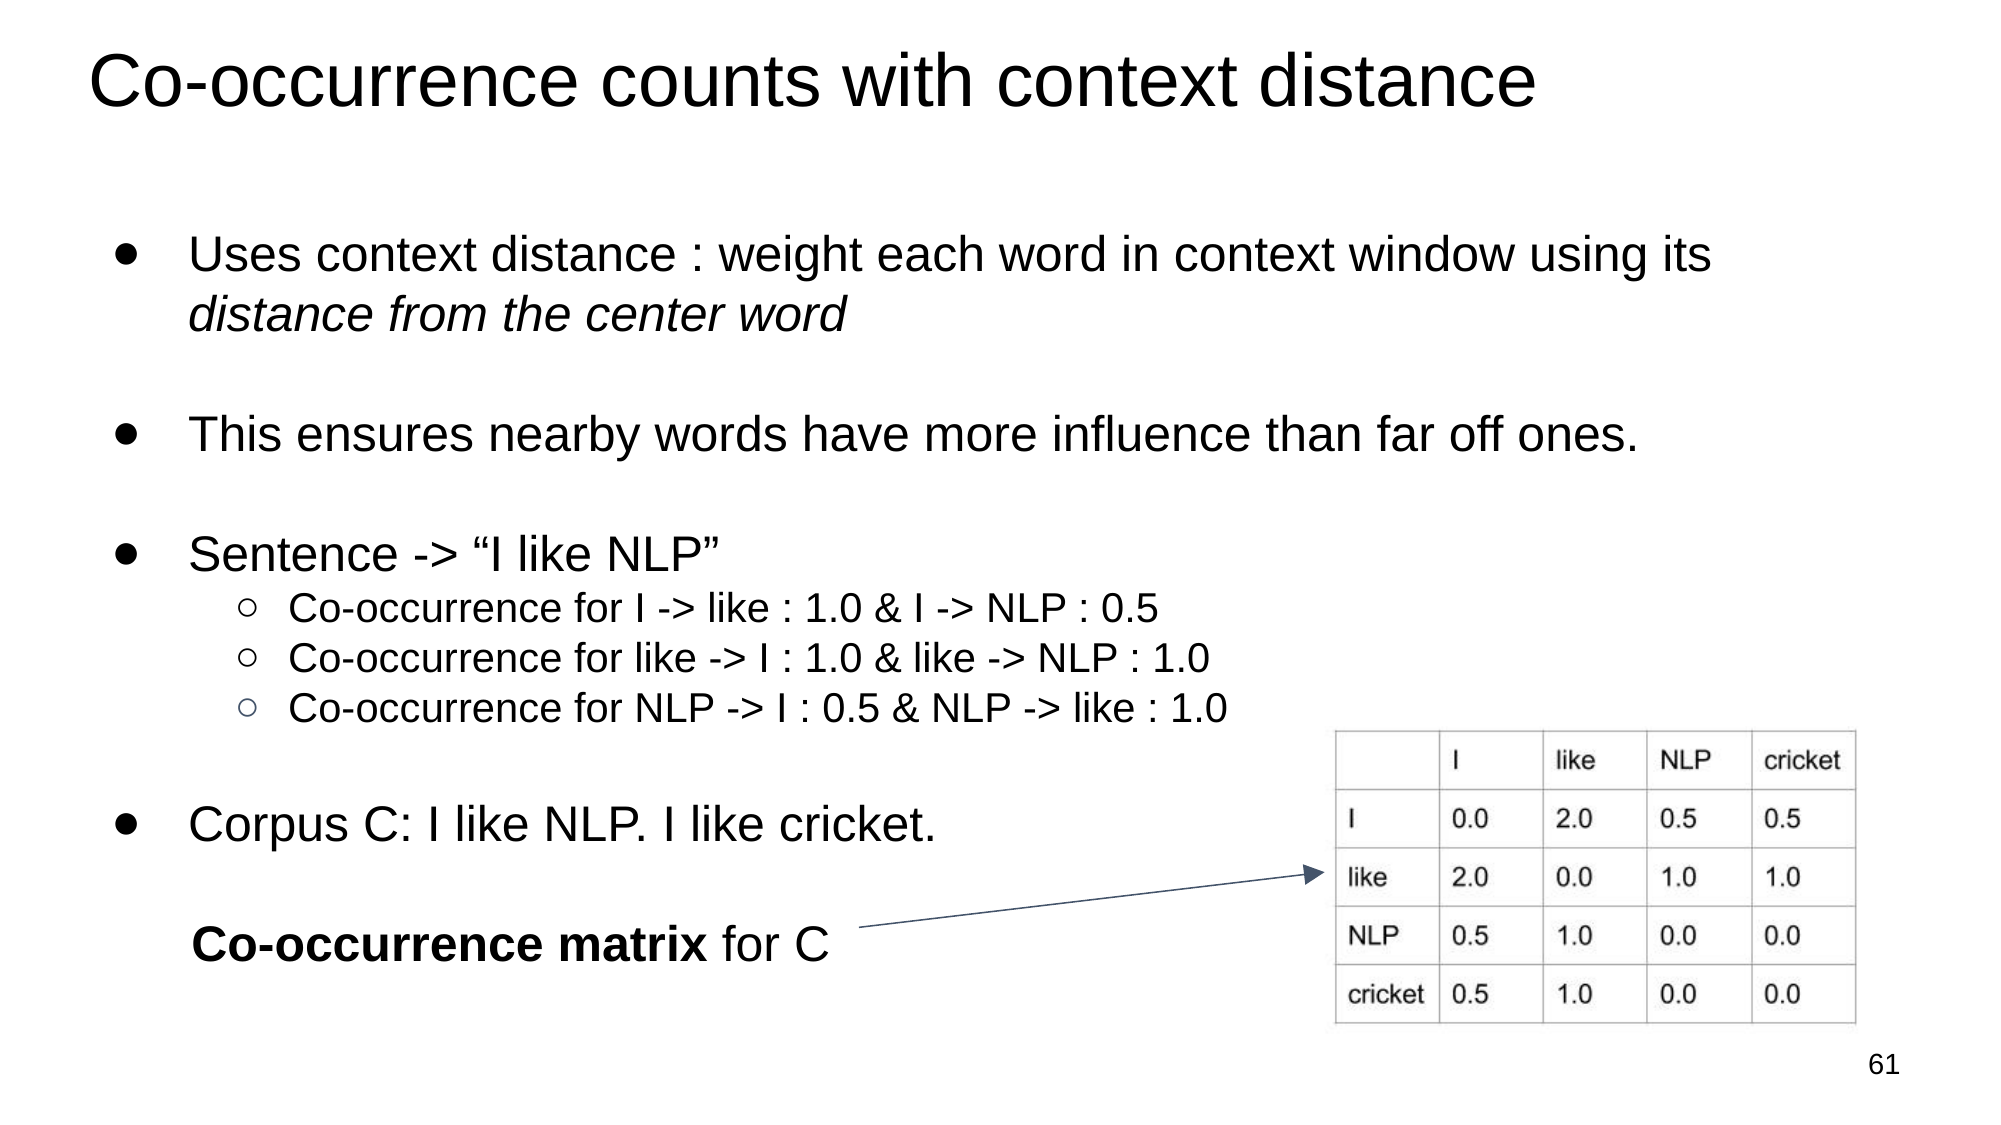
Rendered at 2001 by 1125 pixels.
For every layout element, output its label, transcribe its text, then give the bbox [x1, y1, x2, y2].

list Uses context distance : weight each word in context window using its distance from the center word This ensures nearby words have more influence than far off ones. Sentence -> “I like NLP” Co-occurrence for I -> like : 1.0 & I -> NLP : 0.5 Co-occurrence for like -> I : 1.0 & like -> NLP : 1.0 Co-occurrence for NLP -> I : 0.5 & NLP -> like : 1.0 Corpus C: I like NLP. I like cricket. Co-occurrence matrix for C [68, 140, 1932, 889]
picture [1324, 706, 1868, 1038]
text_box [858, 871, 1325, 928]
slide_number ‹#› [1853, 1019, 1974, 1106]
title Co-occurrence counts with context distance [68, 11, 1932, 138]
